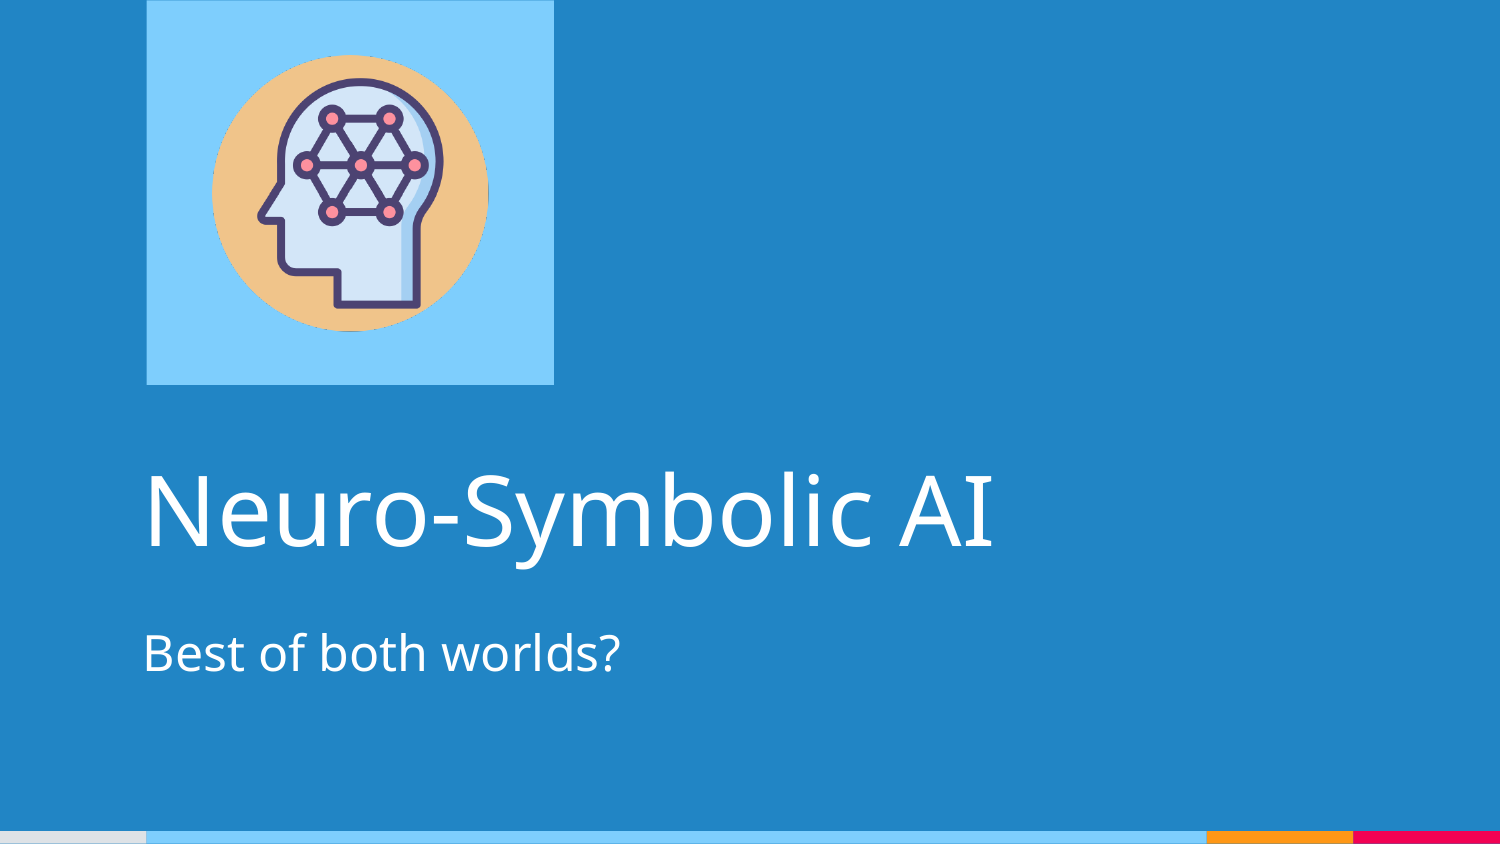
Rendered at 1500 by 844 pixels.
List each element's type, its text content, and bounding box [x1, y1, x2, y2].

text_box [146, 0, 554, 385]
subtitle Best of both worlds? [127, 606, 1215, 736]
title Neuro-Symbolic AI [127, 391, 1419, 582]
picture [179, 21, 521, 364]
